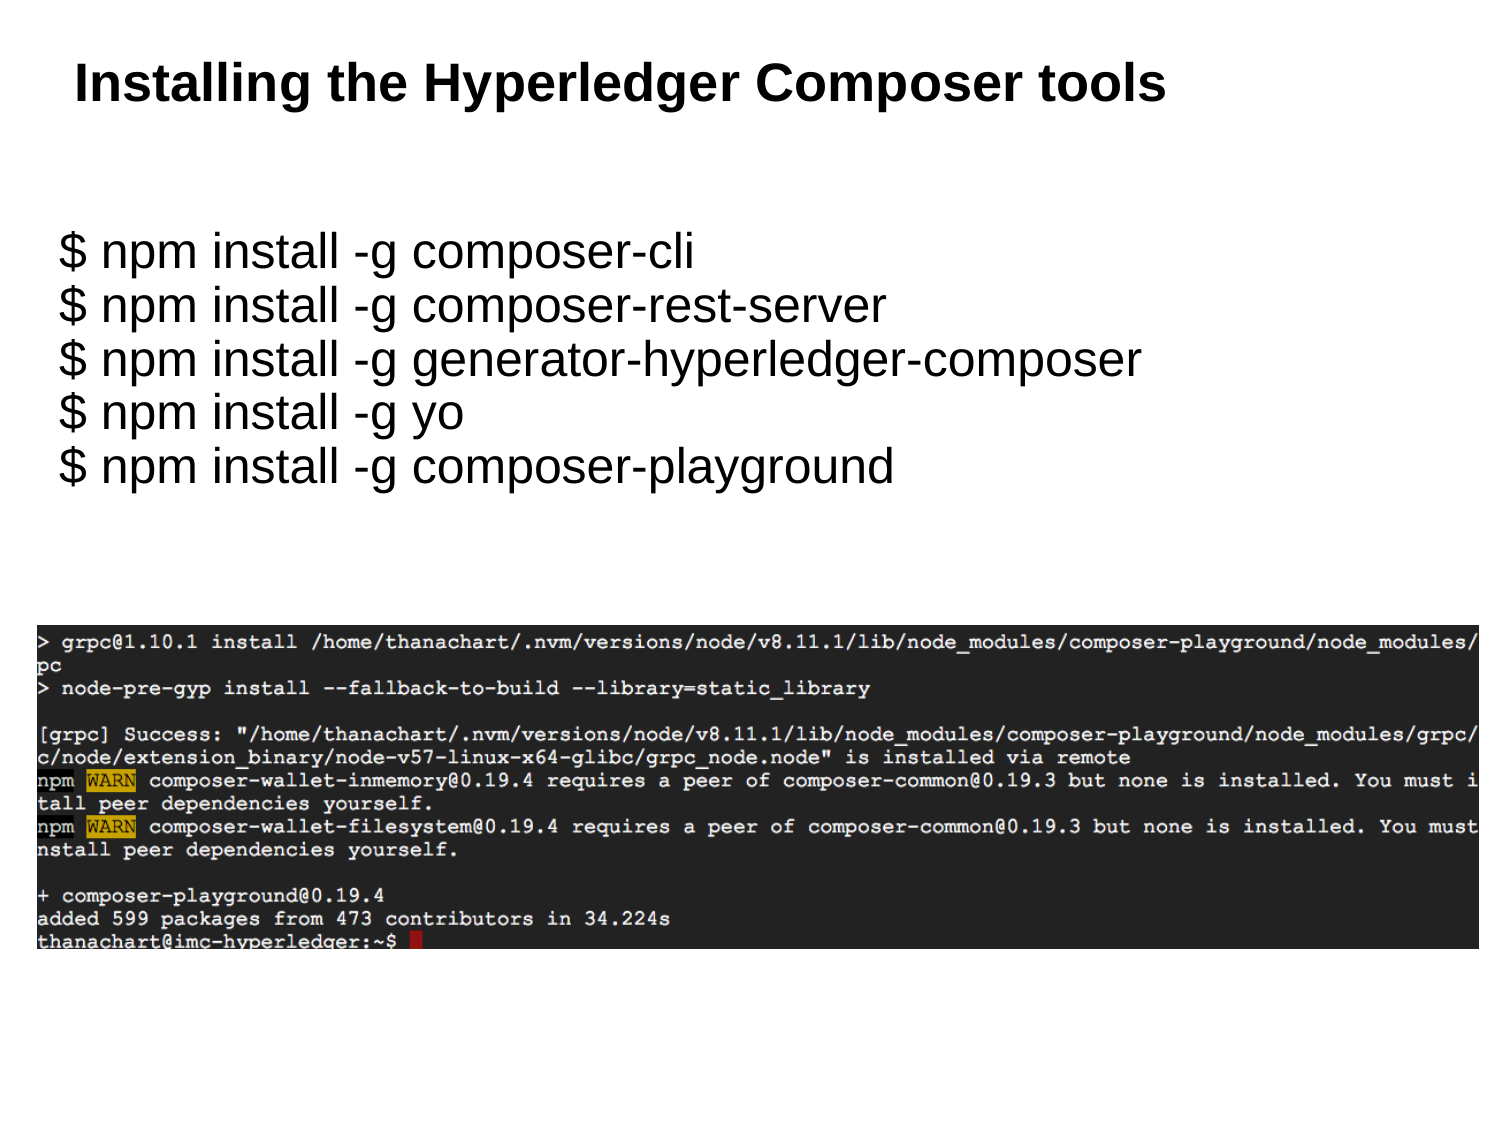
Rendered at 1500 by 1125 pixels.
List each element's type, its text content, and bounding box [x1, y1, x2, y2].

picture [37, 625, 1479, 949]
text_box Installing the Hyperledger Composer tools [59, 47, 1470, 202]
